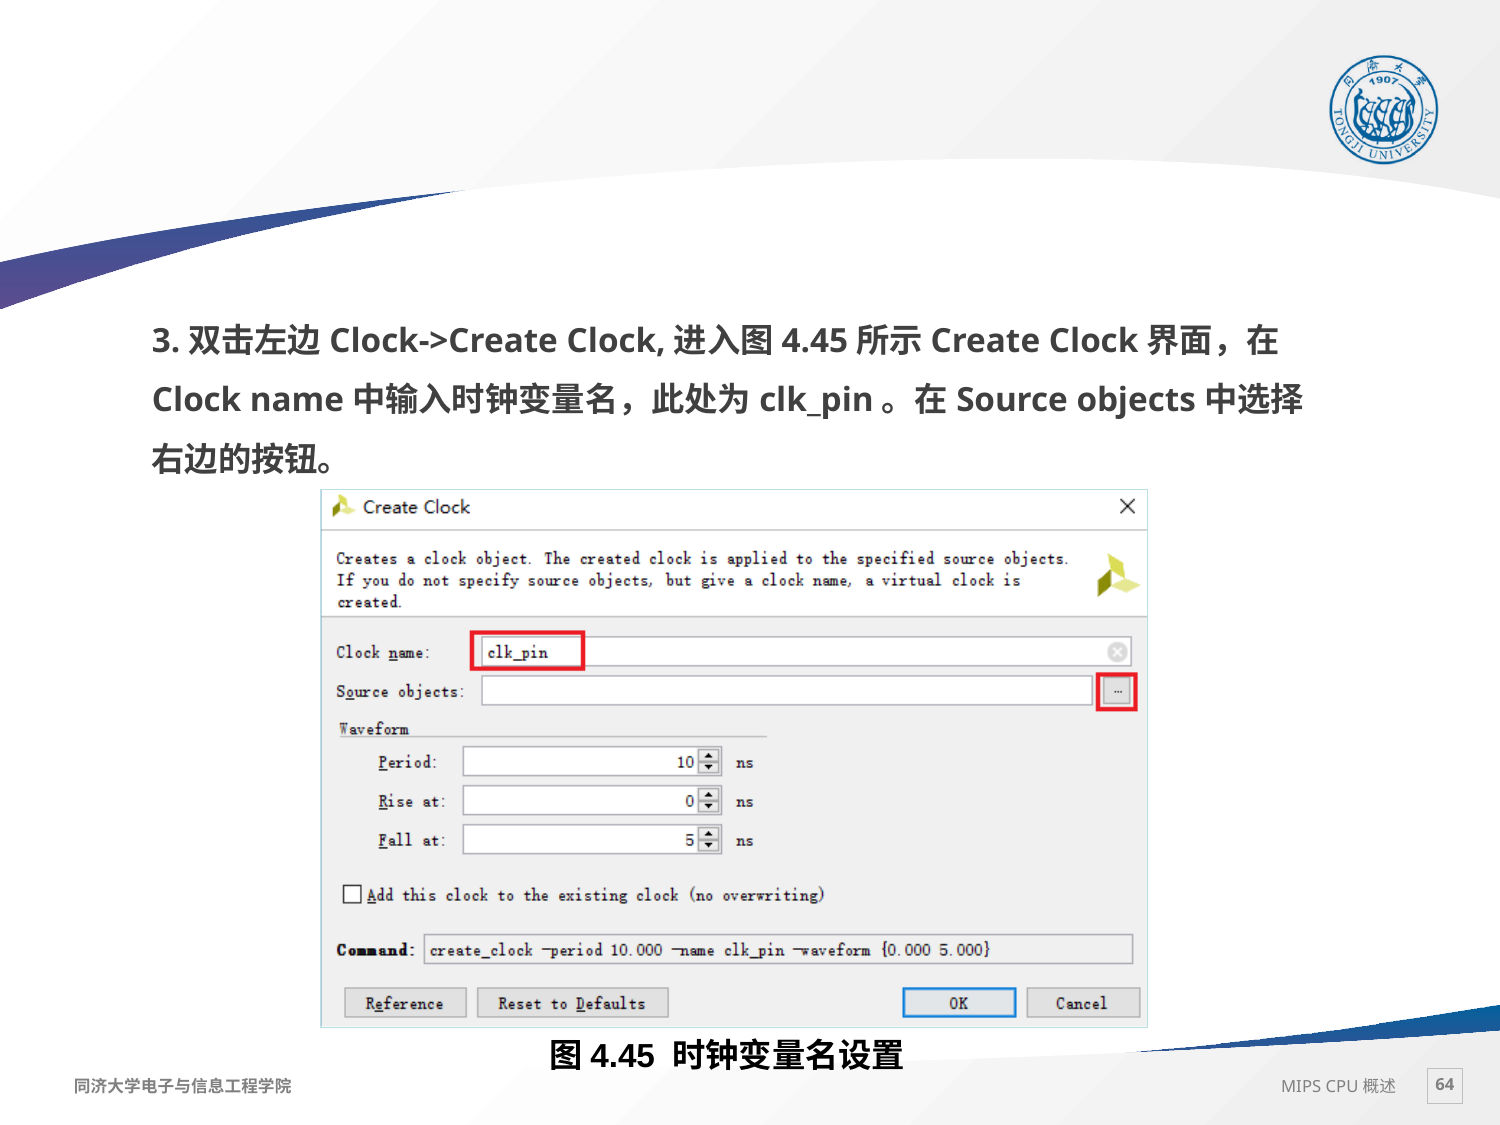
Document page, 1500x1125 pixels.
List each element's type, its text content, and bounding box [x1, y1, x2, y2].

text_box 图4.45 时钟变量名设置 [534, 1036, 935, 1082]
picture [1319, 40, 1462, 184]
text_box 3.双击左边Clock->Create Clock,进入图4.45所示Create Clock界面，在Clock name中输入时钟变量名，此处为clk_pin。在Source objects中选择右边的按钮。 [140, 291, 1329, 486]
picture [320, 489, 1148, 1028]
